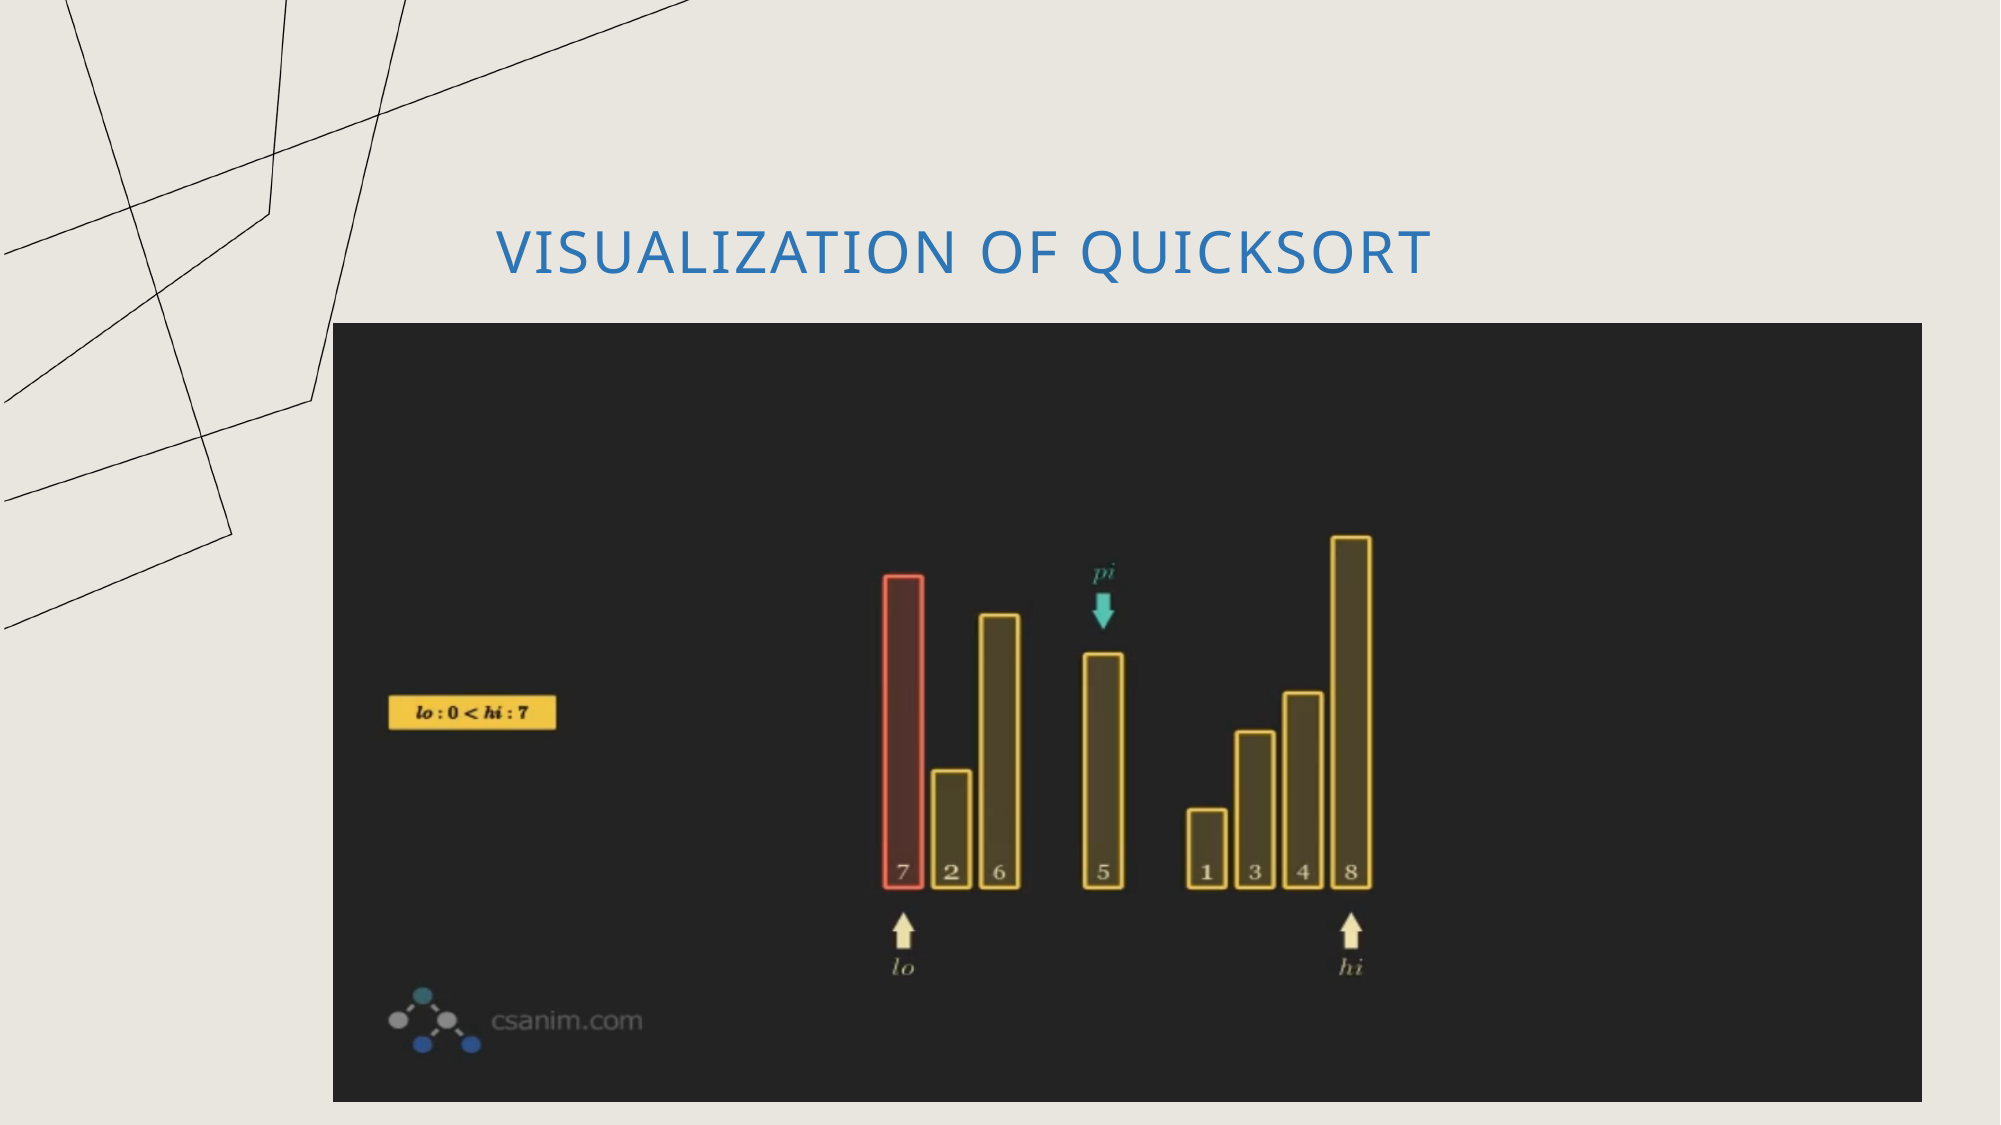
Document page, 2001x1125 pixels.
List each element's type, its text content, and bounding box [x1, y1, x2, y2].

picture [4, 0, 721, 642]
title Visualization of Quicksort [481, 146, 1863, 322]
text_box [332, 322, 1923, 1103]
